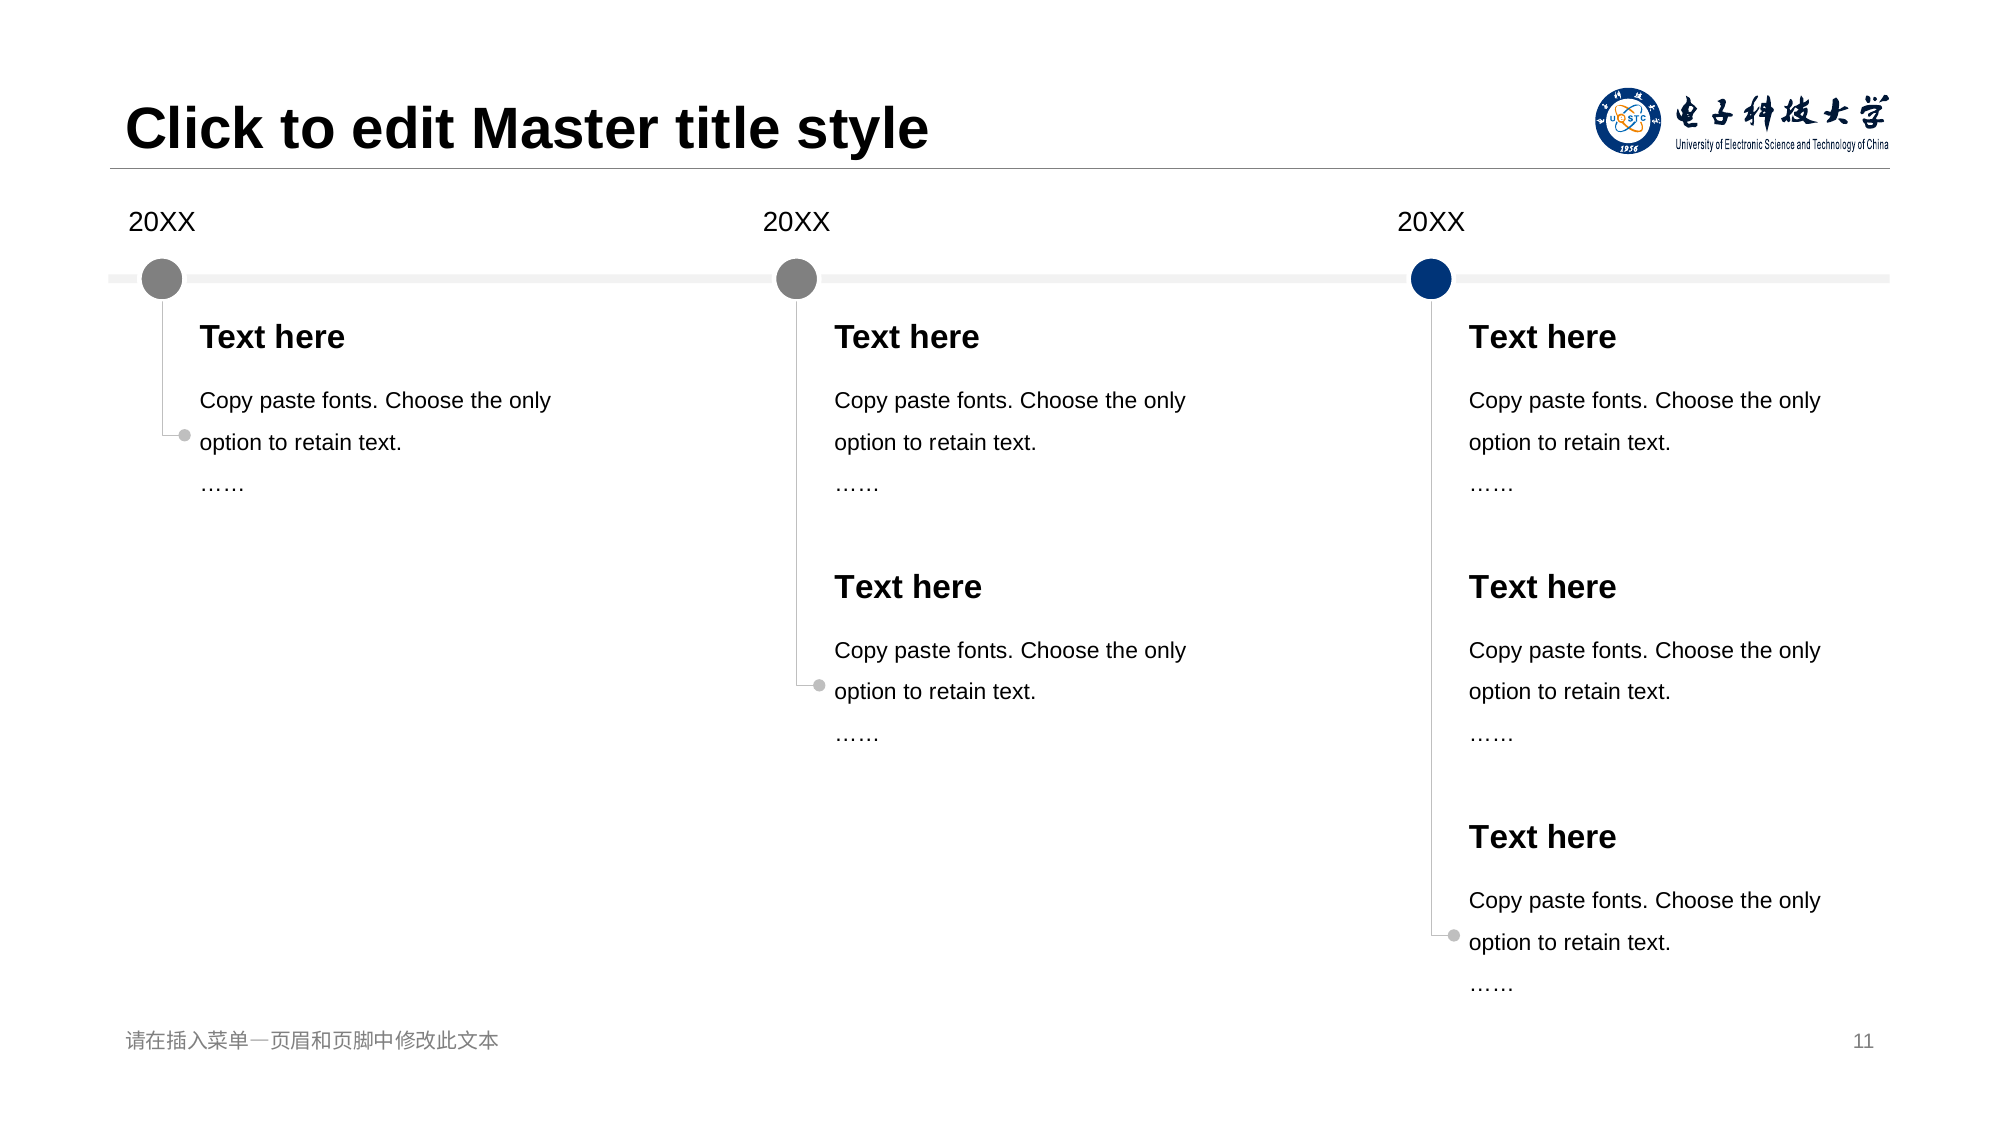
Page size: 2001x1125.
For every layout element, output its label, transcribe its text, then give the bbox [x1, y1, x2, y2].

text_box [108, 185, 1890, 1007]
footer 请在插入菜单—页眉和页脚中 修改此文本 [109, 1023, 790, 1058]
title Click to edit Master tit le style [109, 0, 1890, 169]
slide_number 11 [1412, 1023, 1890, 1058]
